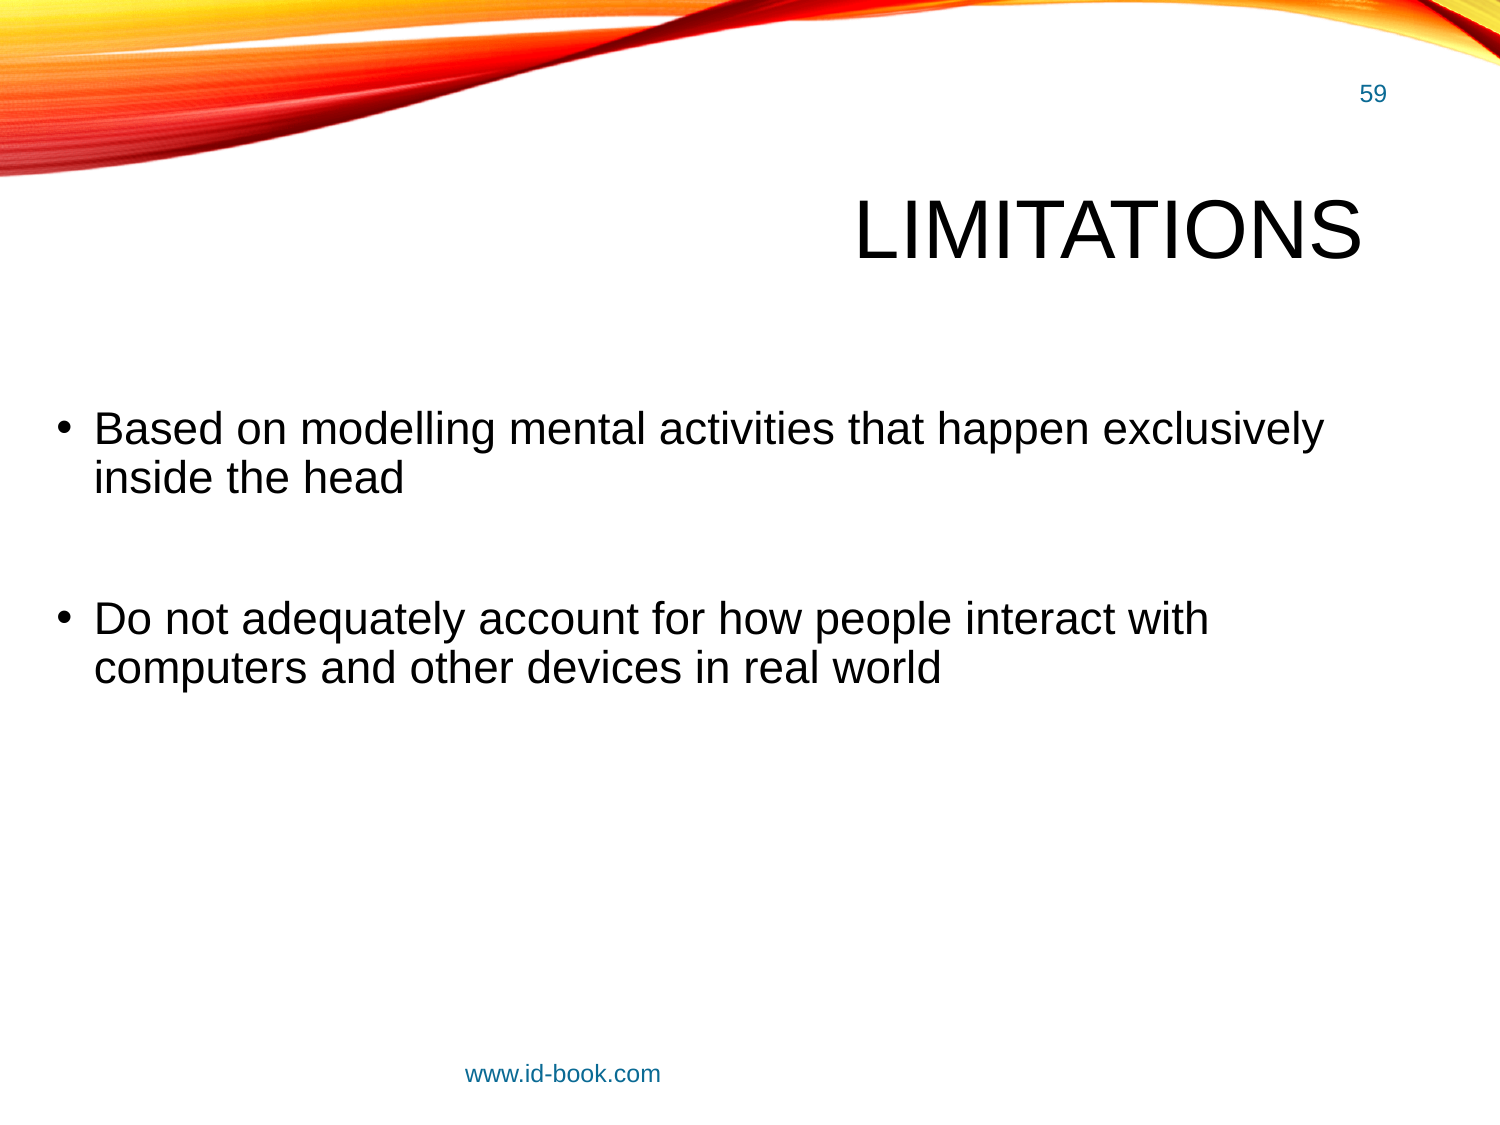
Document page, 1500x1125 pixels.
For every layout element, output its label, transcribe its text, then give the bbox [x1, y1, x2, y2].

list Based on modelling mental activities that happen exclusively inside the head Do not adequately account for how people interact with computers and other devices in real world [41, 397, 1424, 1043]
slide_number 59 [1078, 62, 1403, 123]
footer www.id-book.com [97, 1042, 1030, 1103]
picture [0, 0, 1500, 178]
title Limitations [356, 125, 1403, 338]
